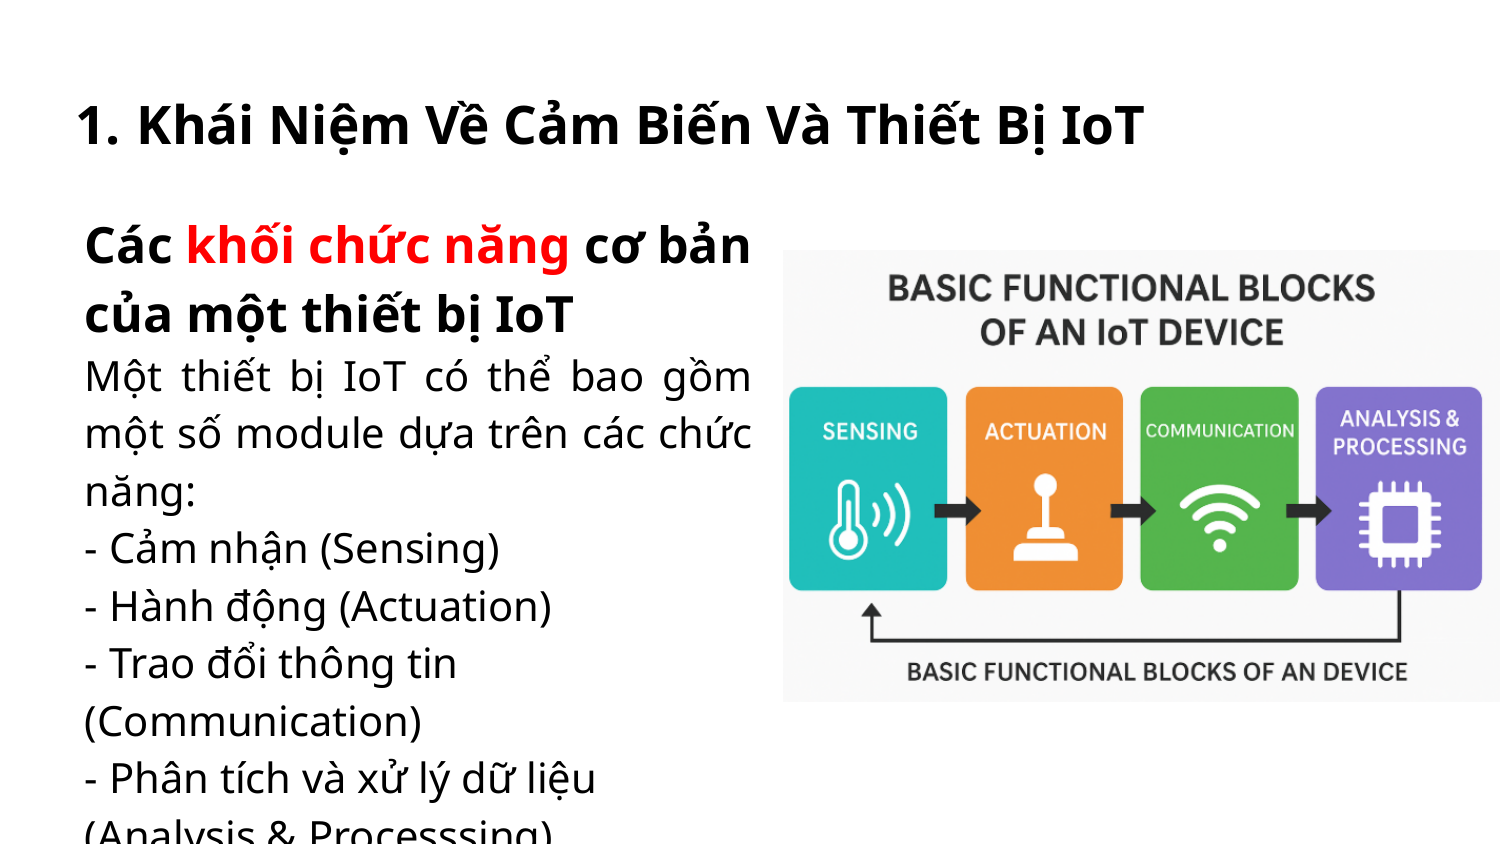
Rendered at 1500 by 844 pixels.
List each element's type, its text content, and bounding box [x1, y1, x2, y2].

picture [783, 250, 1500, 703]
list Các khối chức năng cơ bản của một thiết bị IoT Một thiết bị IoT có thể bao gồm một số module dựa trên các chức năng: - Cảm nhận (Sensing) - Hành động (Actuation) - Trao đổi thông tin (Communication) - Phân tích và xử lý dữ liệu (Analysis & Processsing) [51, 189, 768, 750]
title Khái Niệm Về Cảm Biến Và Thiết Bị IoT [51, 72, 1449, 176]
